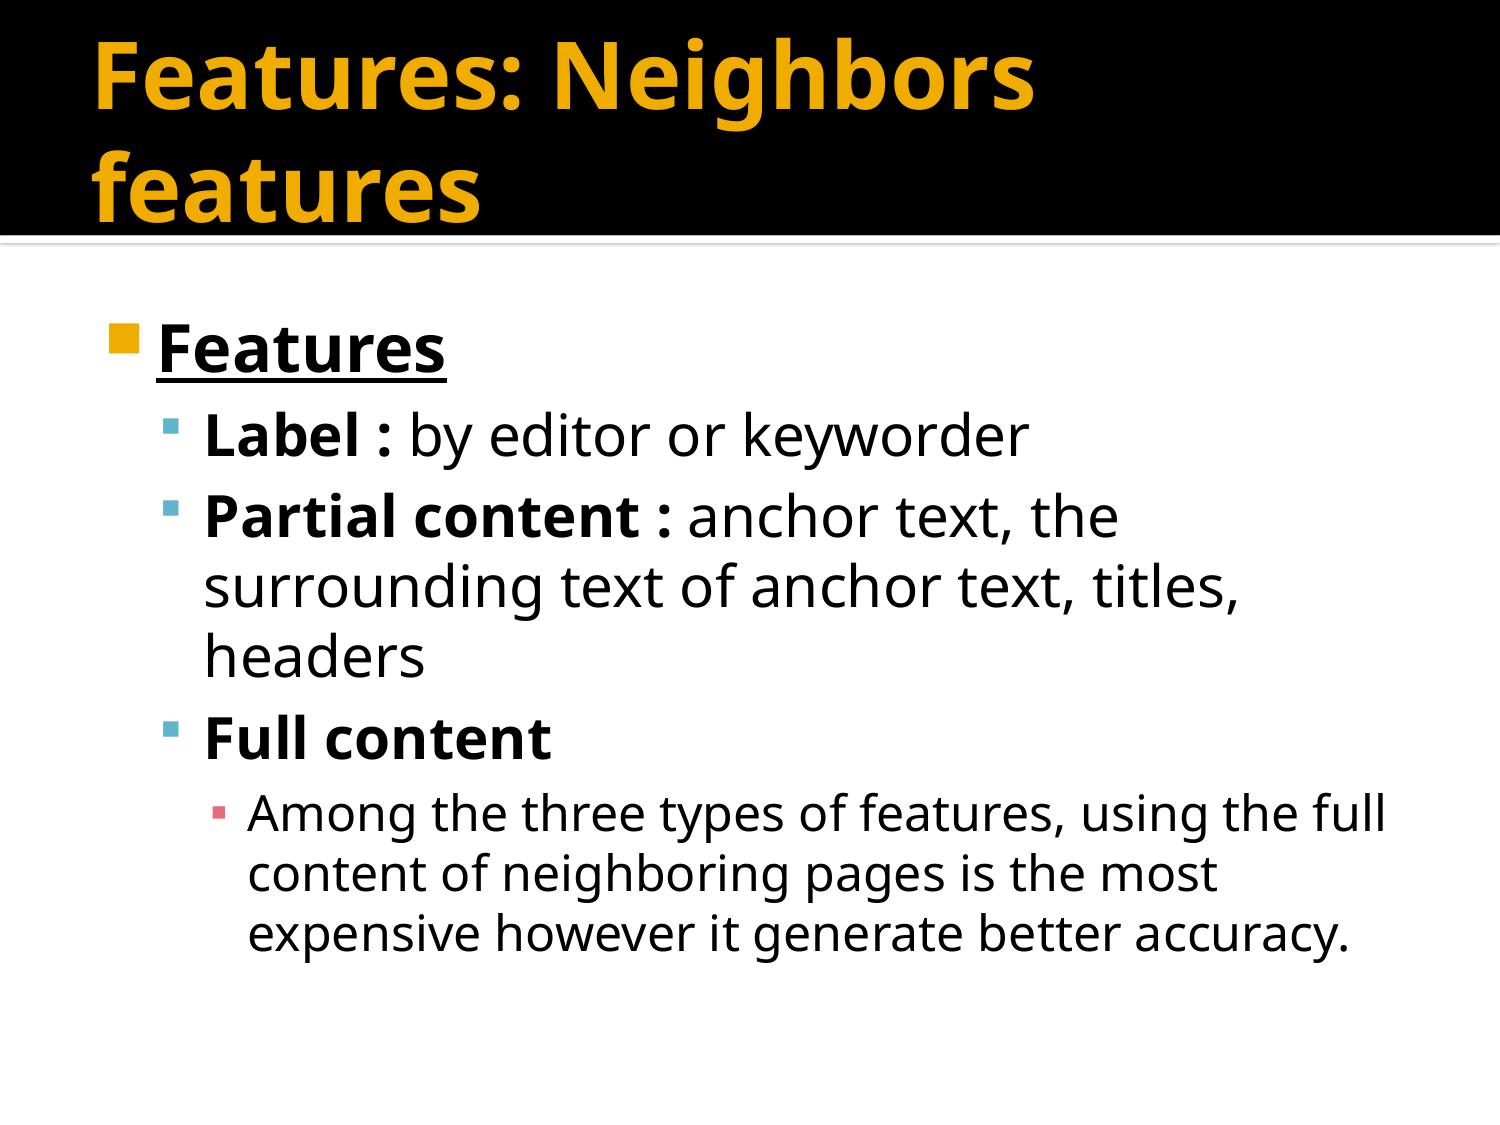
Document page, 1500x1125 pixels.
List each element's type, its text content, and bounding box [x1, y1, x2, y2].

list Features Label : by editor or keyworder Partial content : anchor text, the surrounding text of anchor text, titles, headers Full content Among the three types of features, using the full content of neighboring pages is the most expensive however it generate better accuracy. [75, 291, 1425, 1050]
title Features: Neighbors features [75, 25, 1425, 231]
